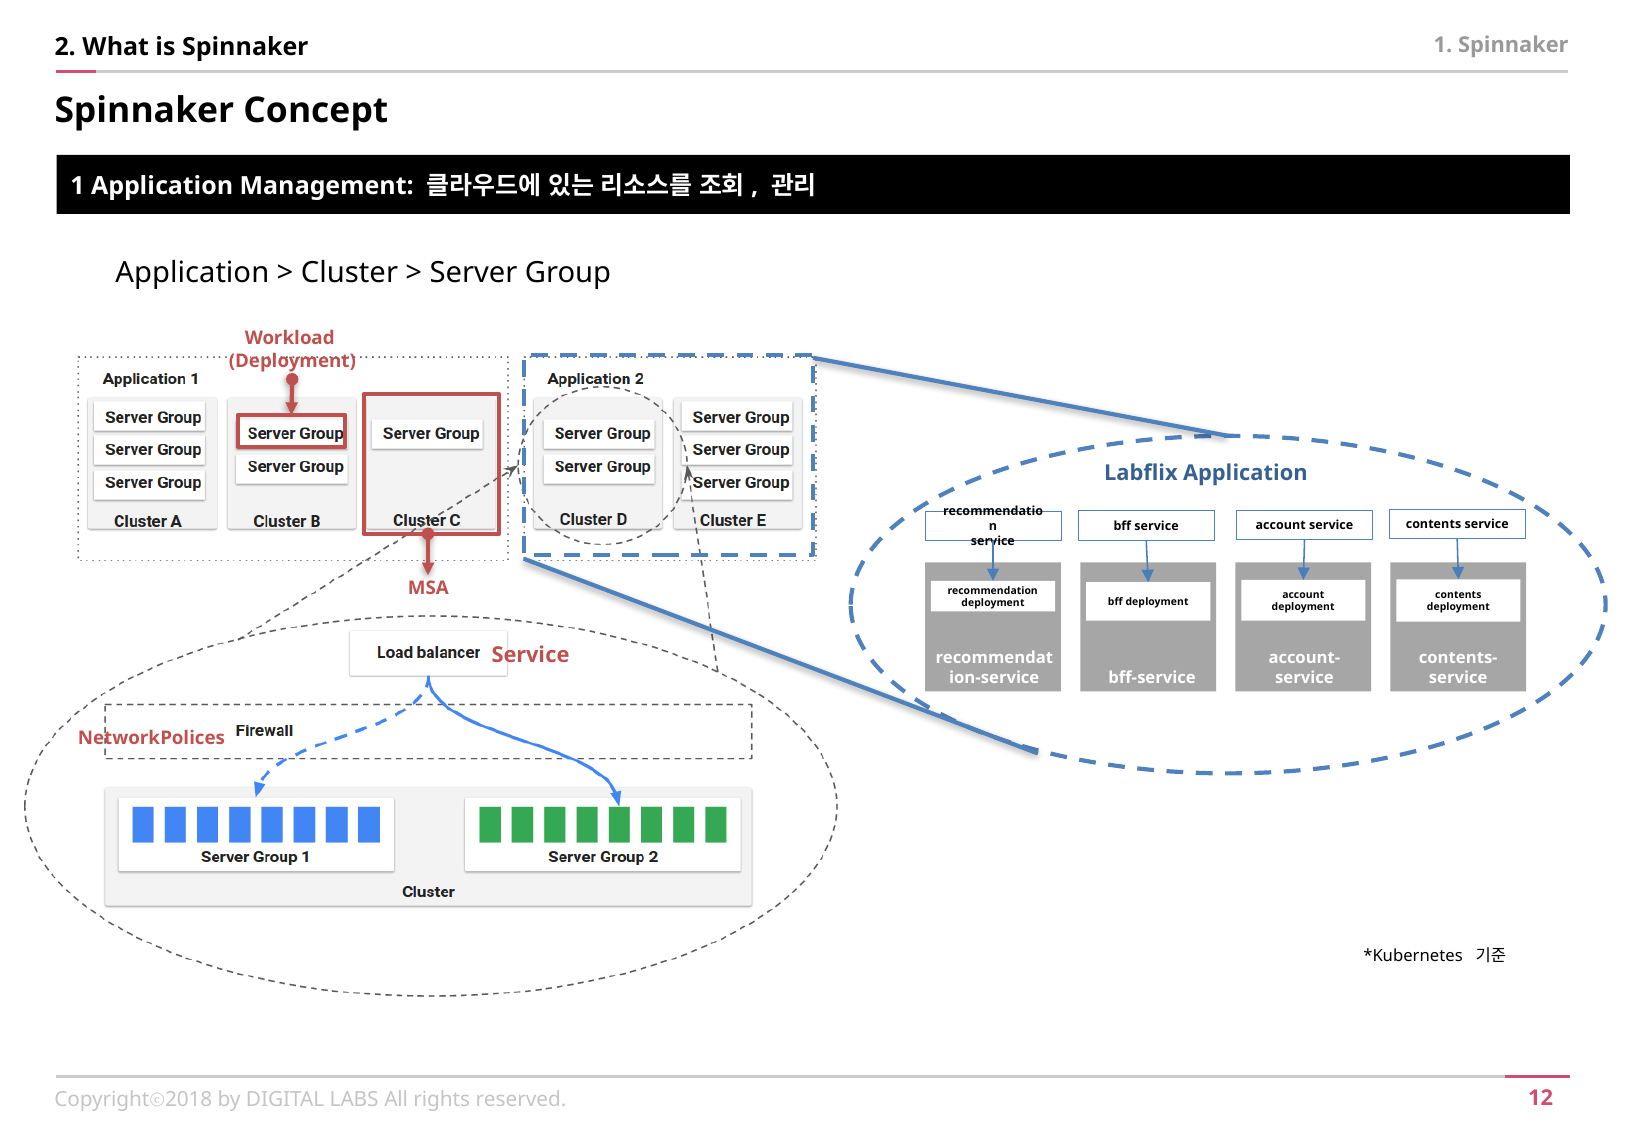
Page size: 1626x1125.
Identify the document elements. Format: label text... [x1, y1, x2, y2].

list Spinnaker Concept [40, 79, 1569, 144]
list 2. What is Spinnaker [40, 30, 937, 78]
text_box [523, 558, 1039, 754]
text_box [812, 357, 1606, 774]
footer Copyrightⓒ2018 by DIGITAL LABS All rights reserved. [39, 1072, 895, 1124]
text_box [20, 318, 839, 1009]
list 1. Spinnaker [942, 30, 1569, 79]
text_box *Kubernetes 기준 [1348, 937, 1586, 972]
list 1 Application Management: 클라우드에 있는 리소스를 조회, 관리 [56, 154, 1570, 214]
text_box Application > Cluster > Server Group [100, 245, 627, 296]
